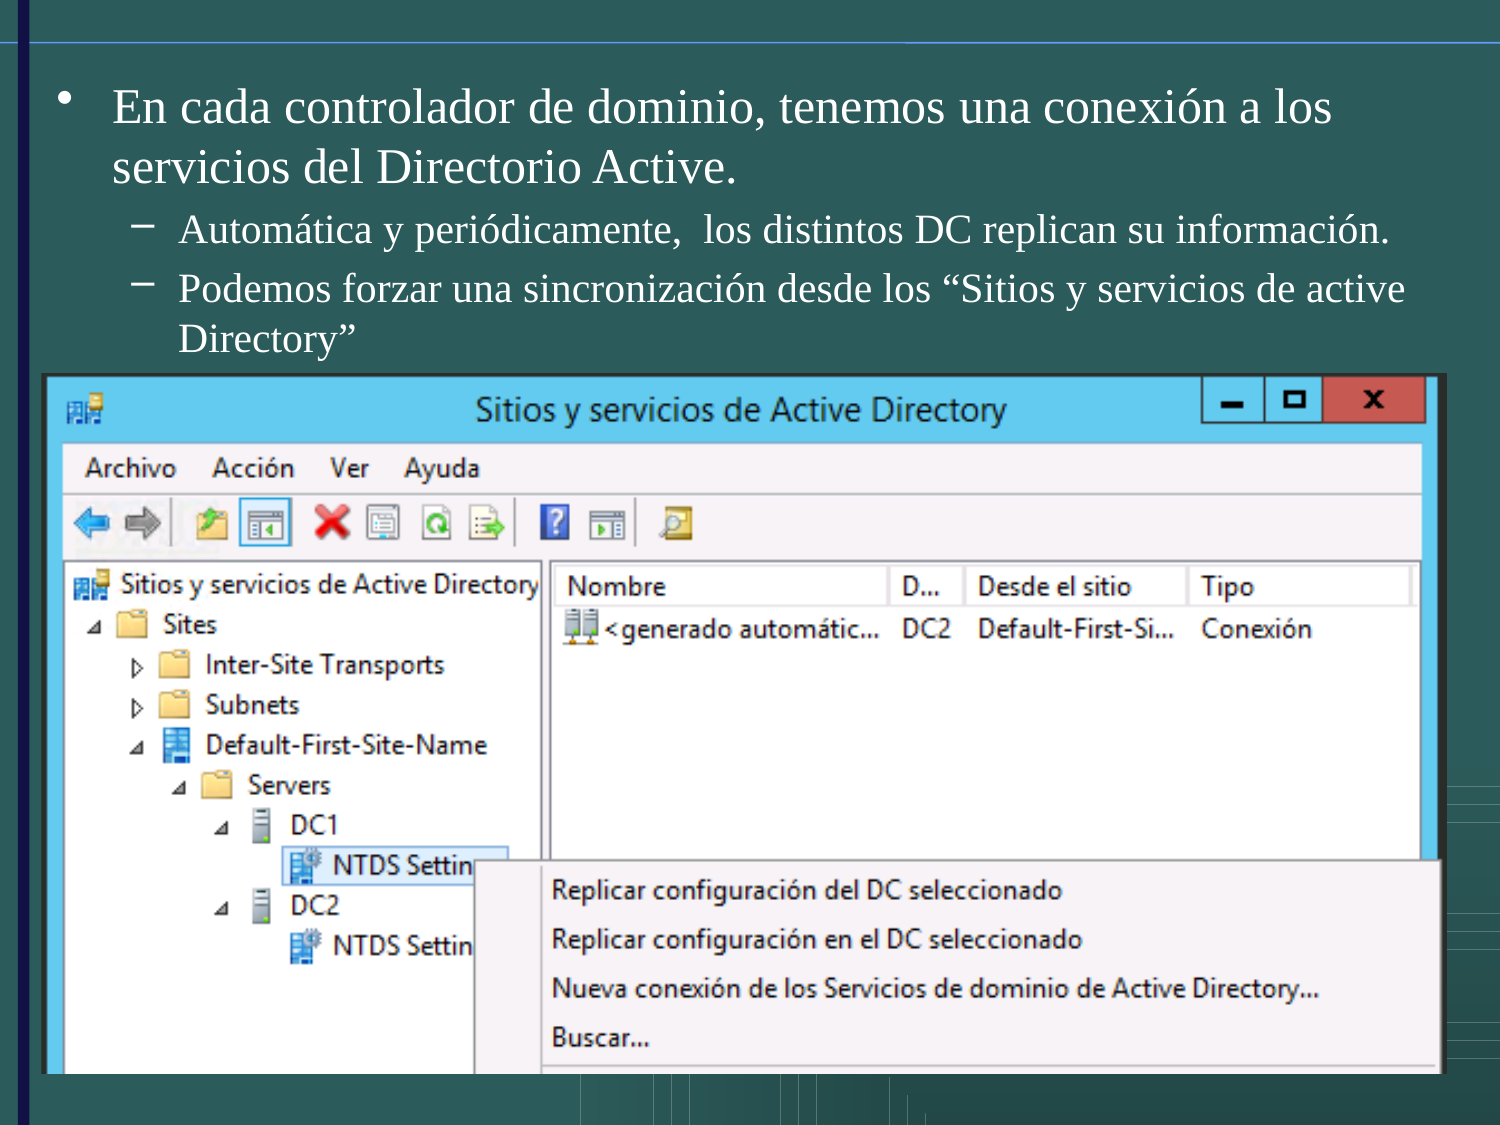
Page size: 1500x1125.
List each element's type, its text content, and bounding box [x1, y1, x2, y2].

picture [41, 373, 1448, 1074]
list En cada controlador de dominio, tenemos una conexión a los servicios del Directorio Active. Automática y periódicamente, los distintos DC replican su información. Podemos forzar una sincronización desde los “Sitios y servicios de active Directory” [40, 66, 1471, 1125]
